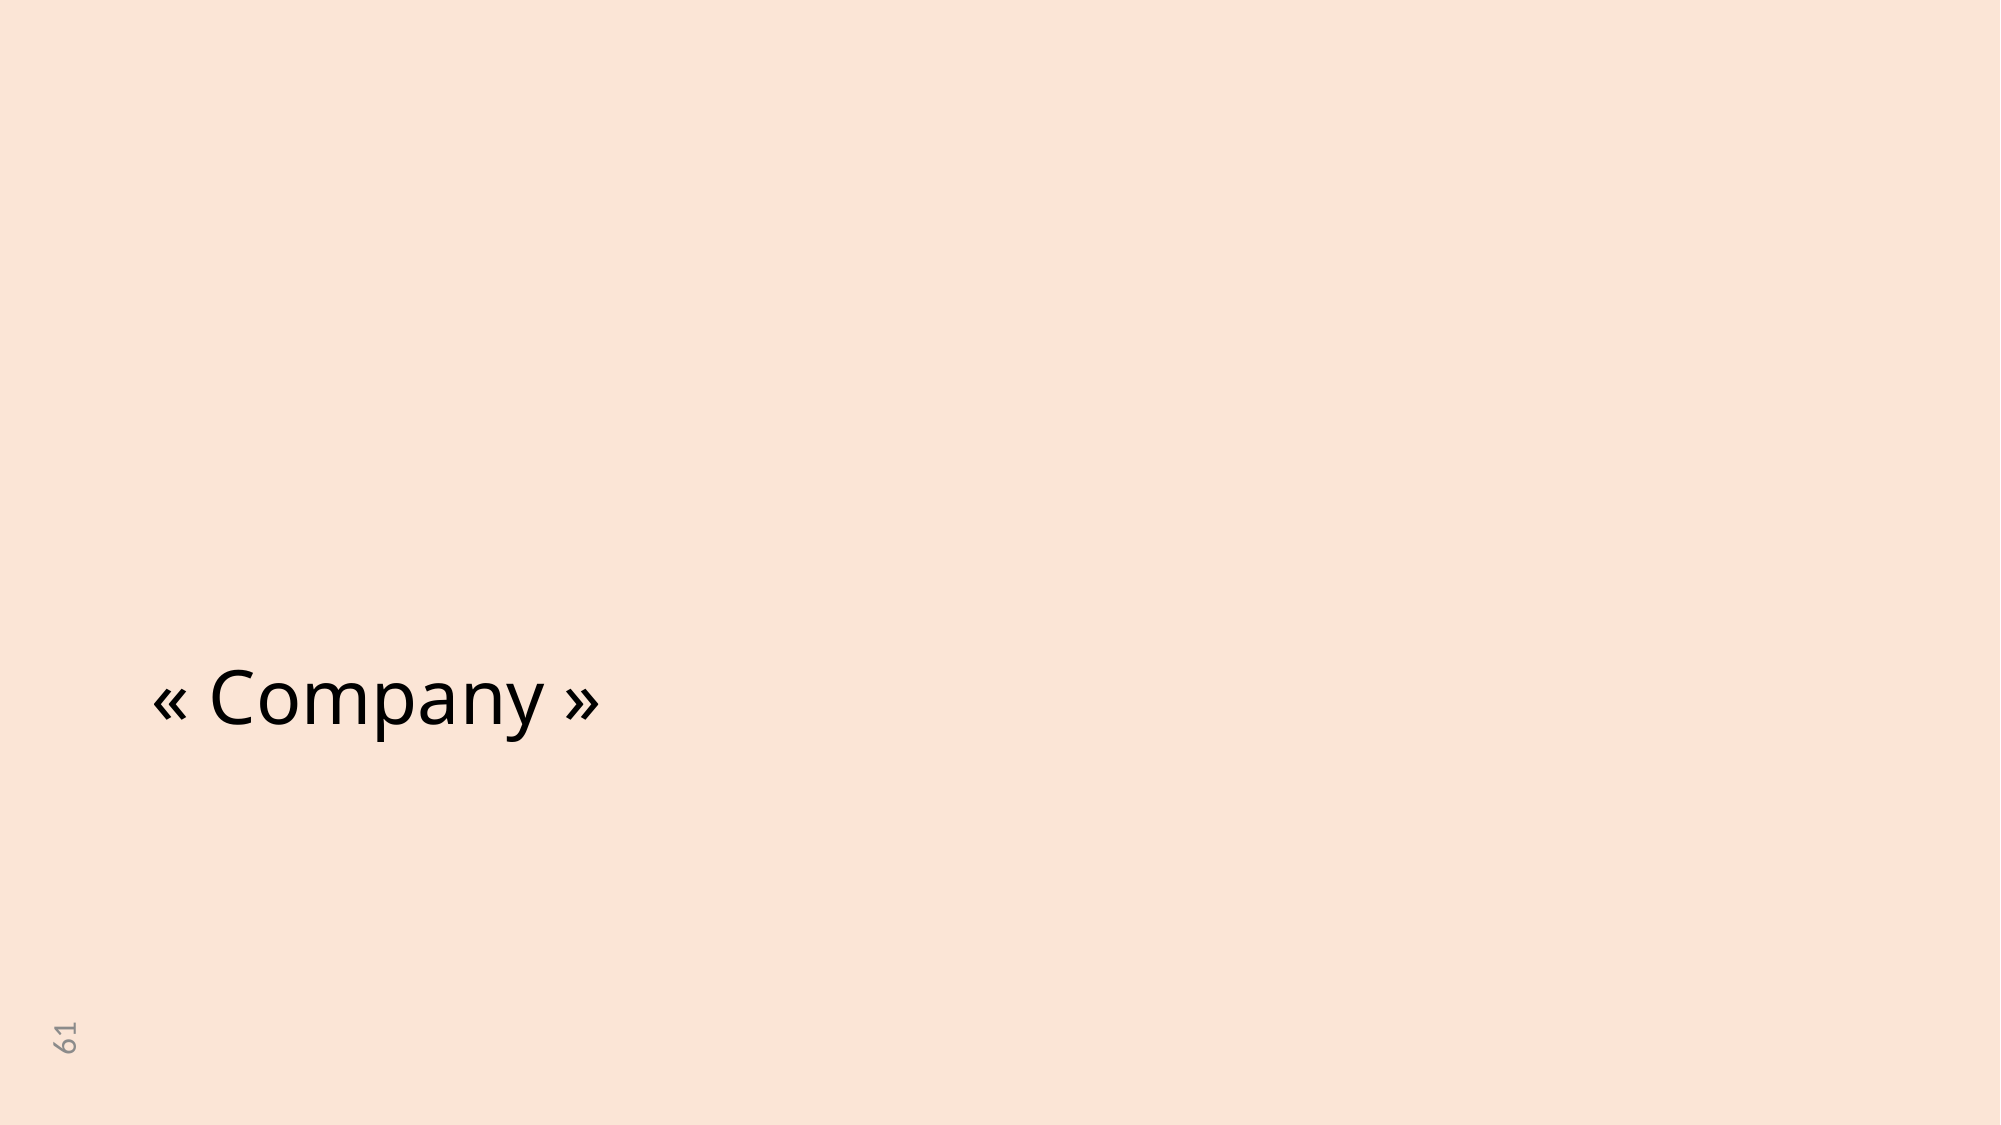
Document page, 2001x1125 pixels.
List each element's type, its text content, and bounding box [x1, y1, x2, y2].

slide_number 61 [32, 969, 93, 1108]
title « Company » [136, 280, 1862, 749]
